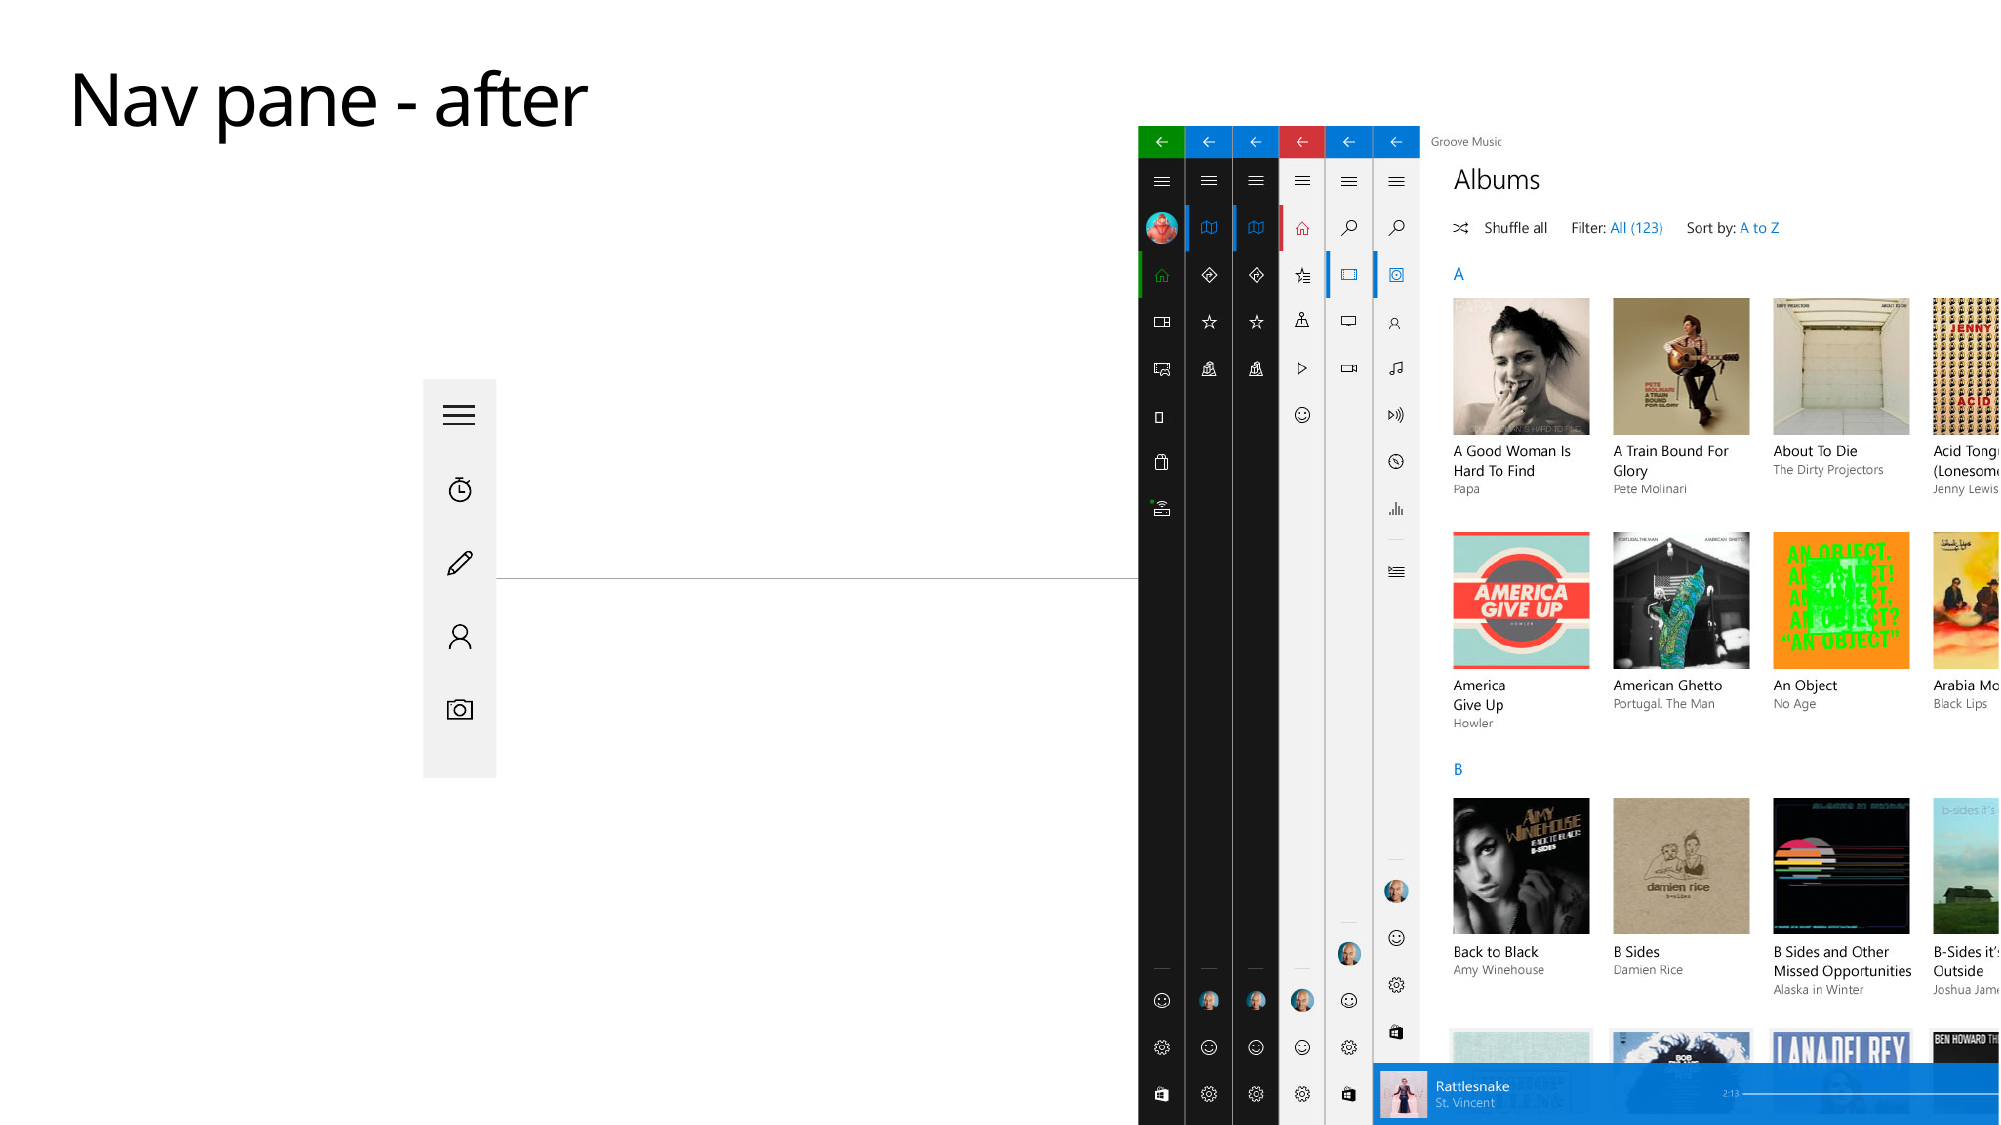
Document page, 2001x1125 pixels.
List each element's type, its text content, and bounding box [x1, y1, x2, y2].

picture [1138, 126, 1999, 1125]
title Nav pane - after [44, 47, 1957, 196]
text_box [423, 378, 497, 779]
